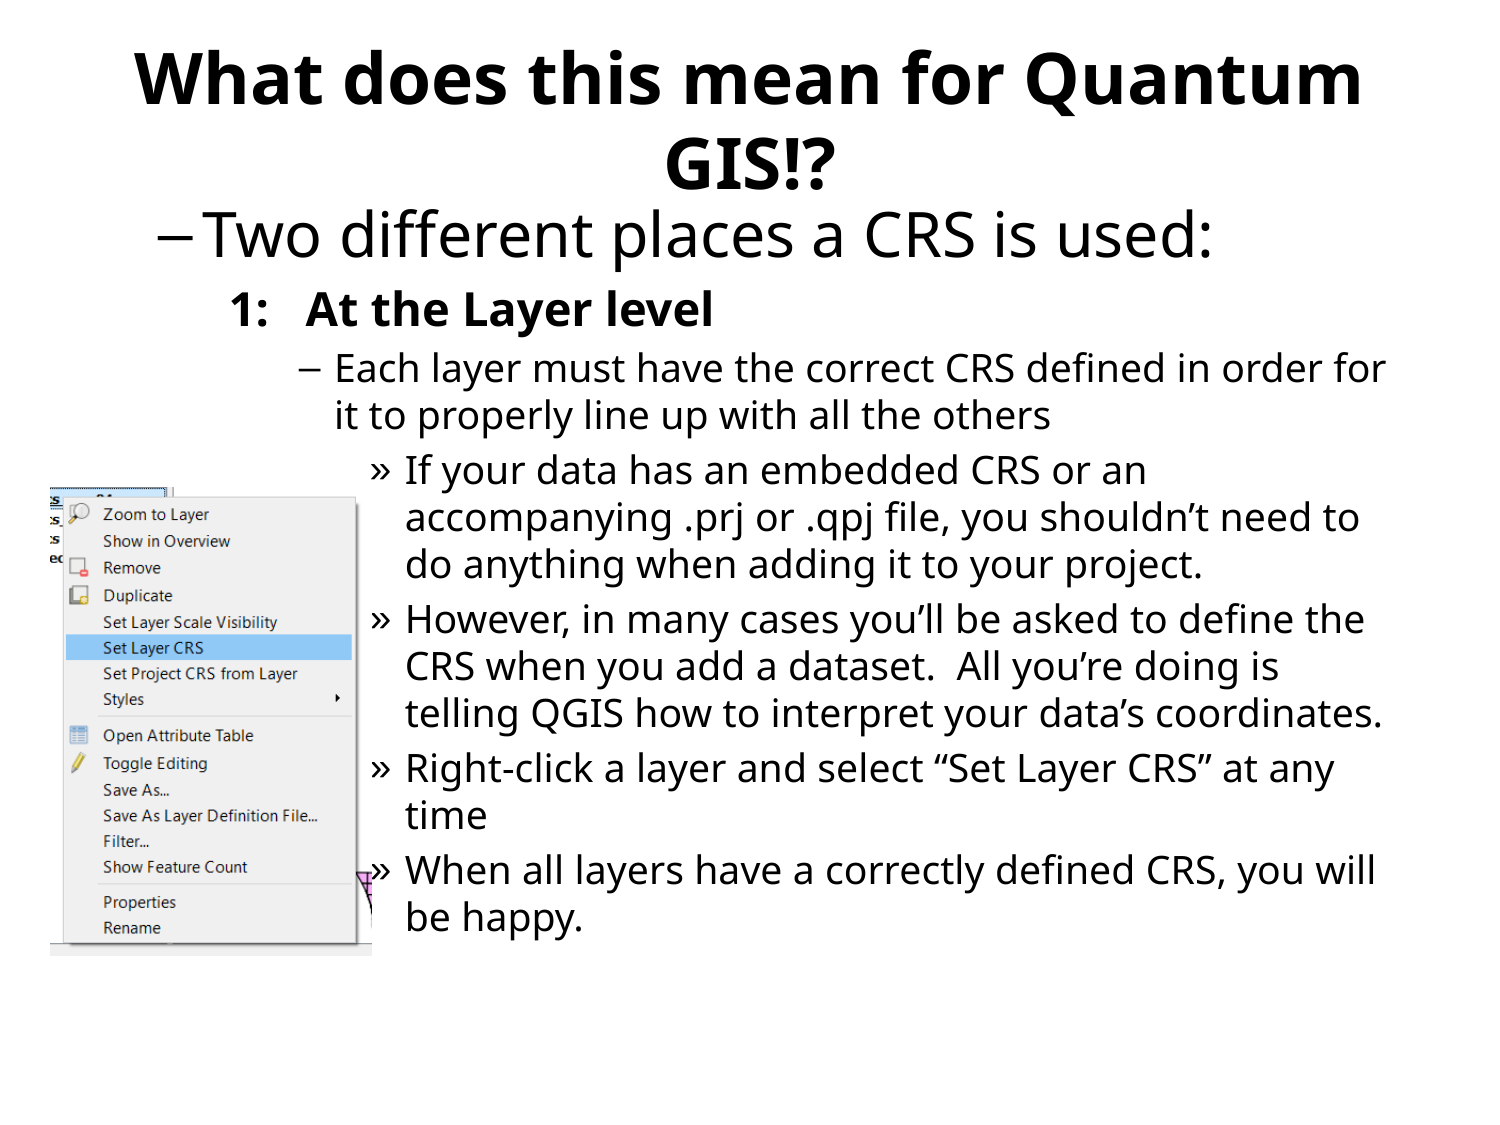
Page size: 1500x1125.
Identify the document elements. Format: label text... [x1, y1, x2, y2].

picture [49, 487, 373, 956]
text_box What does this mean for Quantum GIS!? [74, 24, 1425, 213]
text_box Two different places a CRS is used: 1: At the Layer level Each layer must have the correct CRS defined in order for it to properly line up with all the others If your data has an embedded CRS or an accompanying .prj or .qpj file, you shouldn’t need to do anything when adding it to your project. However, in many cases you’ll be asked to define the CRS when you add a dataset. All you’re doing is telling QGIS how to interpret your data’s coordinates. Right-click a layer and select “Set Layer CRS” at any time When all layers have a correctly defined CRS, you will be happy. [87, 213, 1413, 988]
